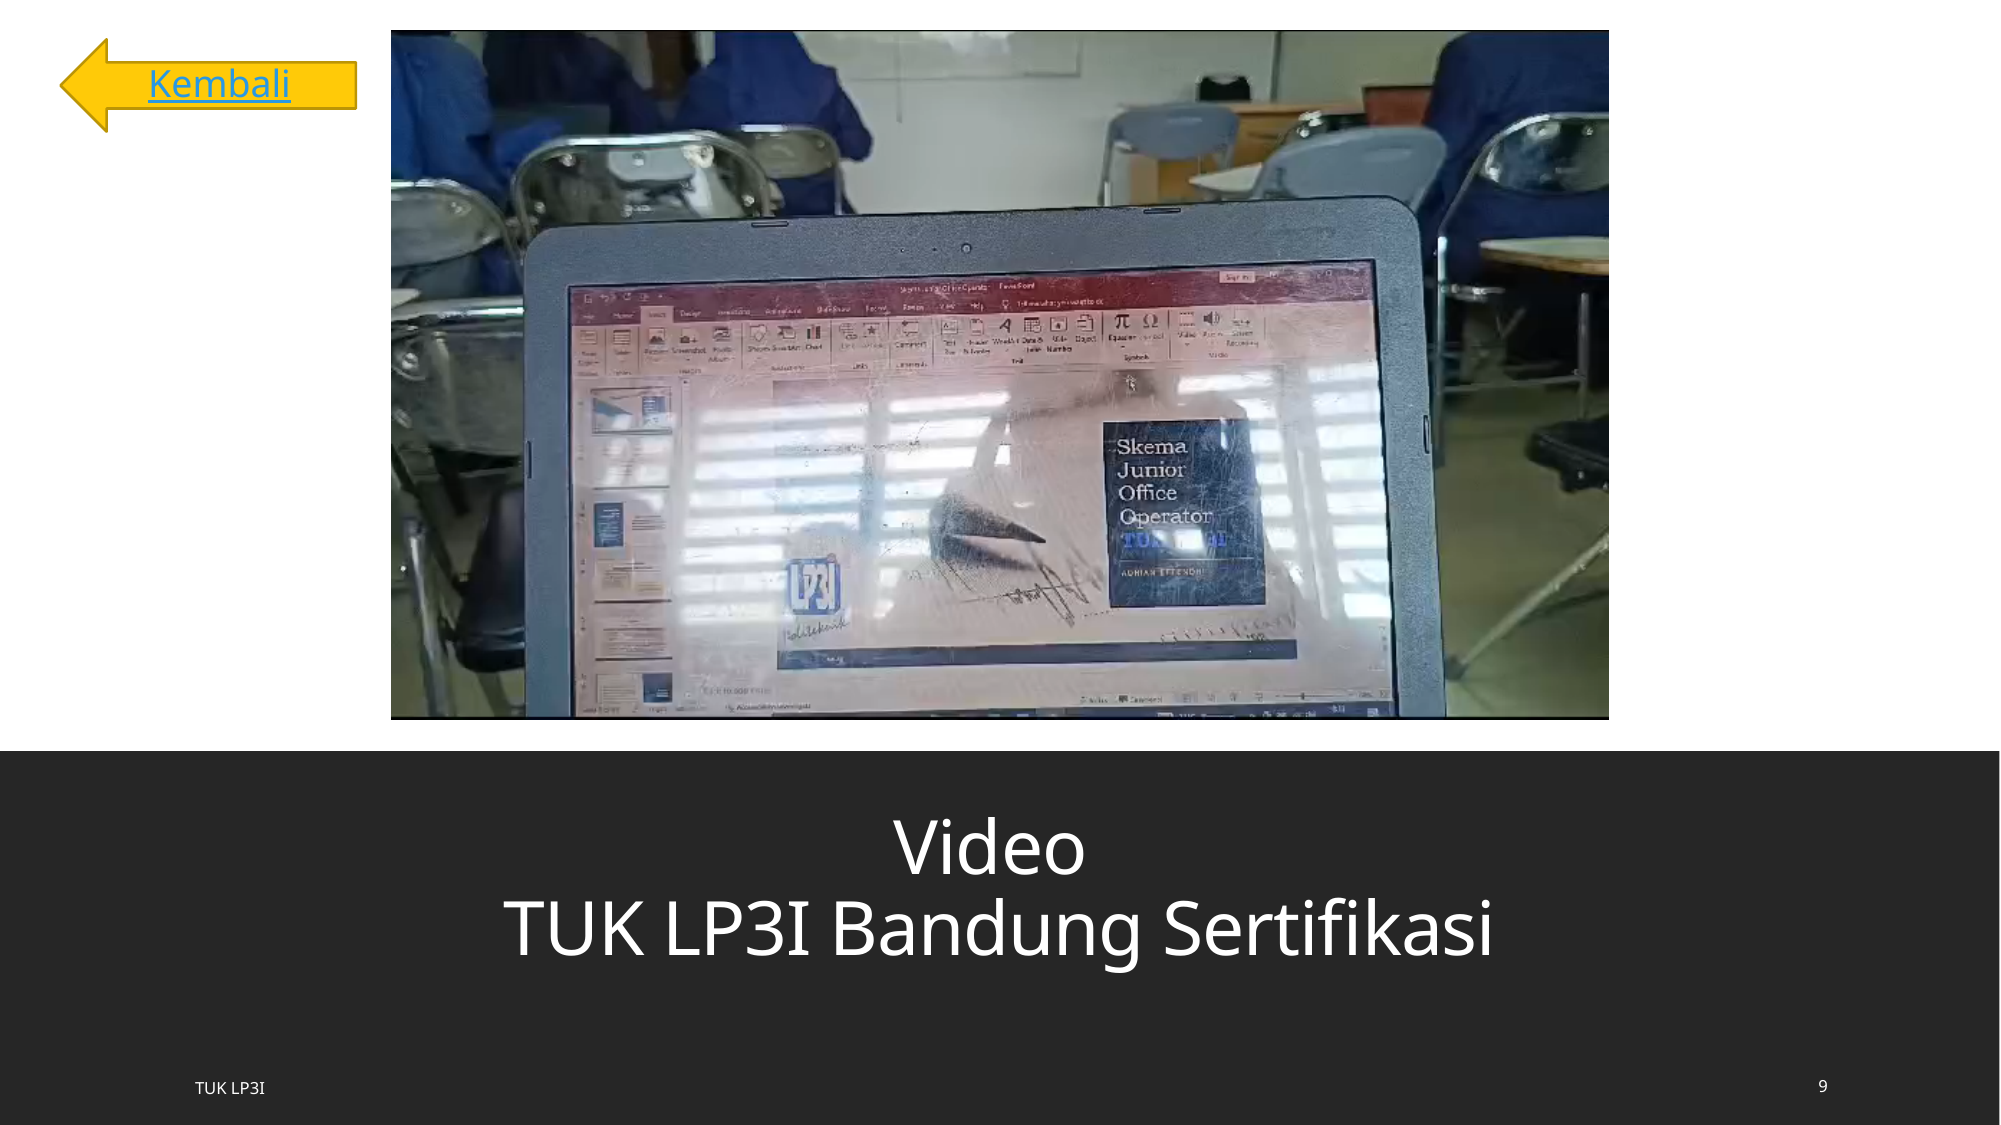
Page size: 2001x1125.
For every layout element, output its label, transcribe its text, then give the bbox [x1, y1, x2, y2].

text_box Kembali [59, 38, 358, 133]
footer TUK LP3I [180, 1057, 1299, 1118]
slide_number 9 [1803, 1057, 1932, 1118]
title Video TUK LP3I Bandung Sertifikasi [170, 766, 1830, 972]
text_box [389, 29, 1610, 721]
